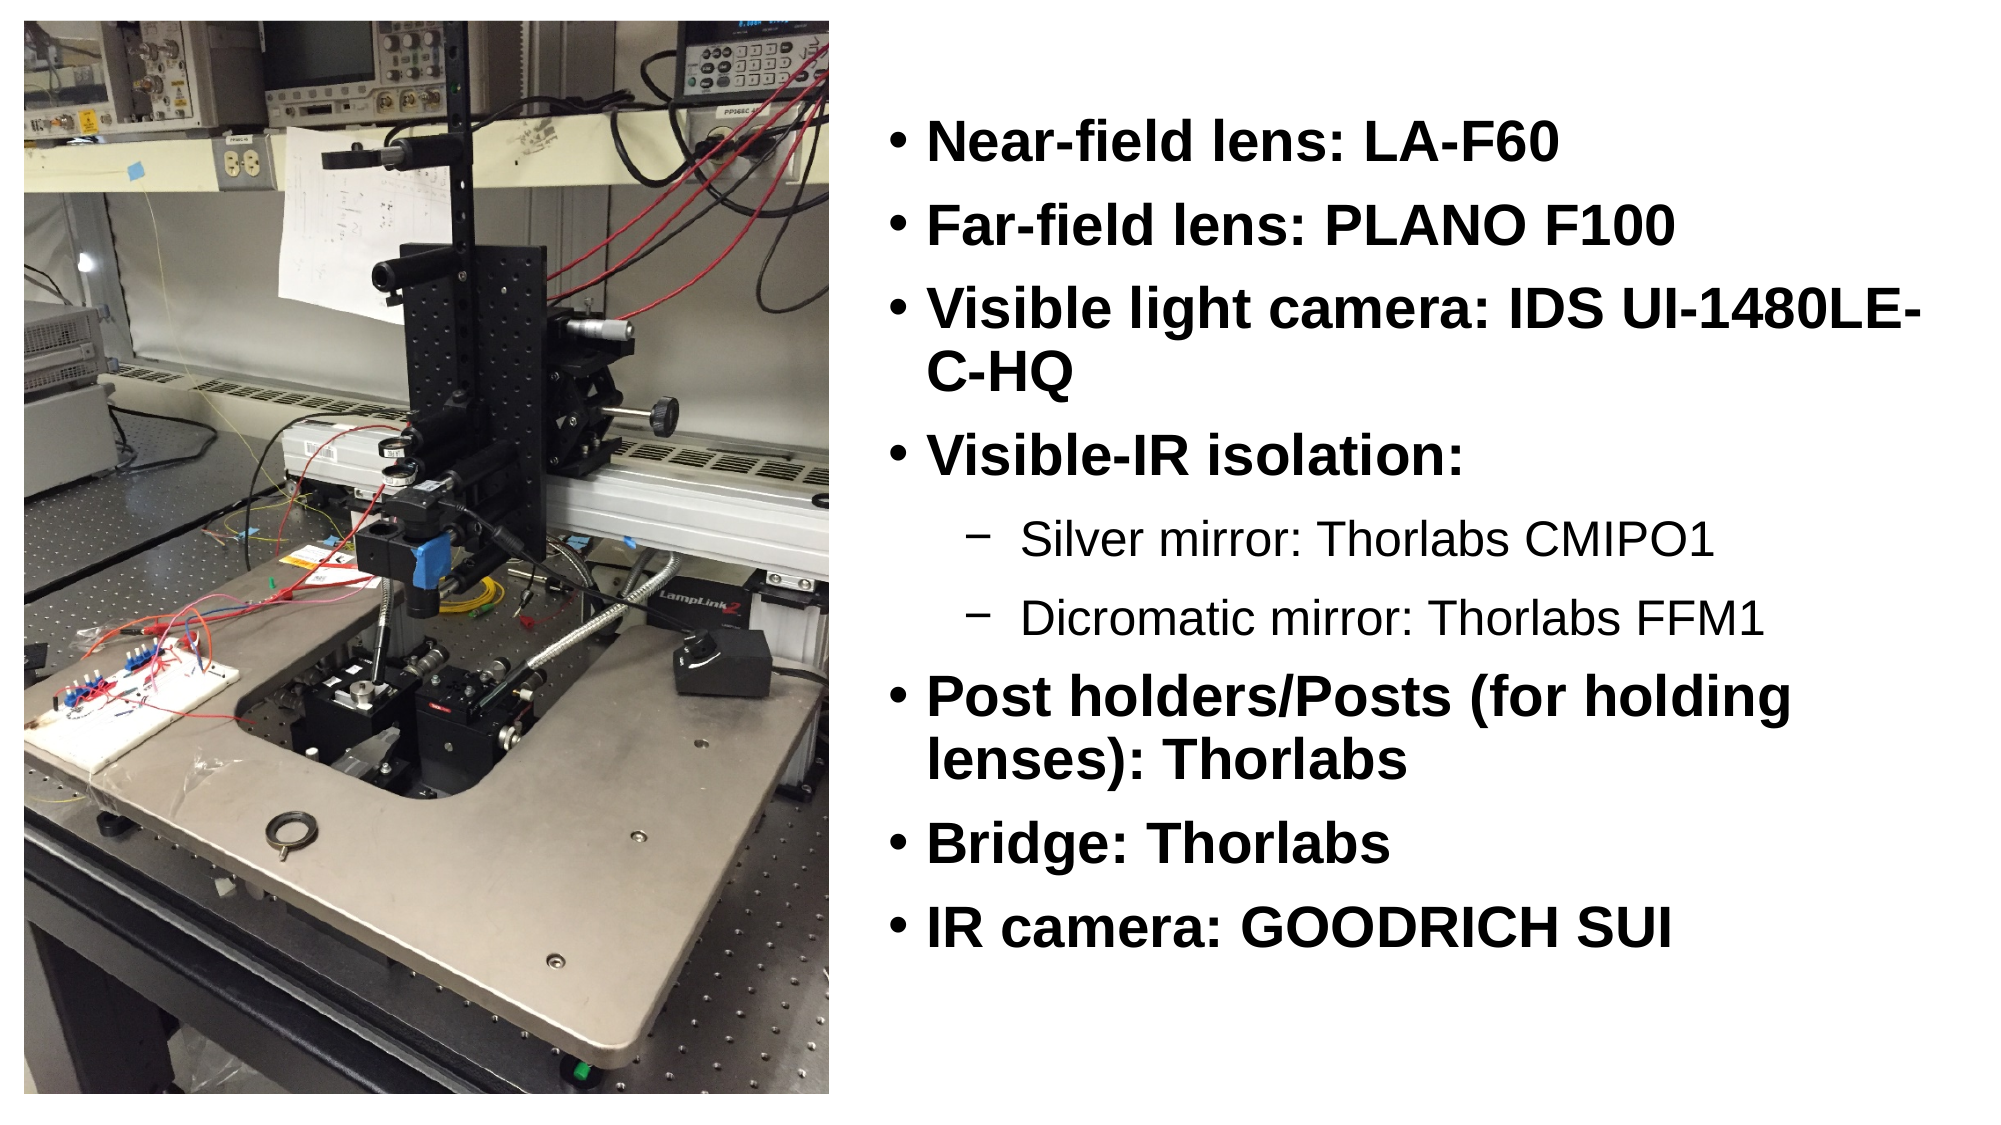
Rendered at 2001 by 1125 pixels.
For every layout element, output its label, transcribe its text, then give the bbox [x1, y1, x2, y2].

list Near-field lens: LA-F60 Far-field lens: PLANO F100 Visible light camera: IDS UI-1480LE-C-HQ Visible-IR isolation: Silver mirror: Thorlabs CMIPO1 Dicromatic mirror: Thorlabs FFM1 Post holders/Posts (for holding lenses): Thorlabs Bridge: Thorlabs IR camera: GOODRICH SUI [873, 103, 1949, 985]
picture [0, 22, 963, 1093]
